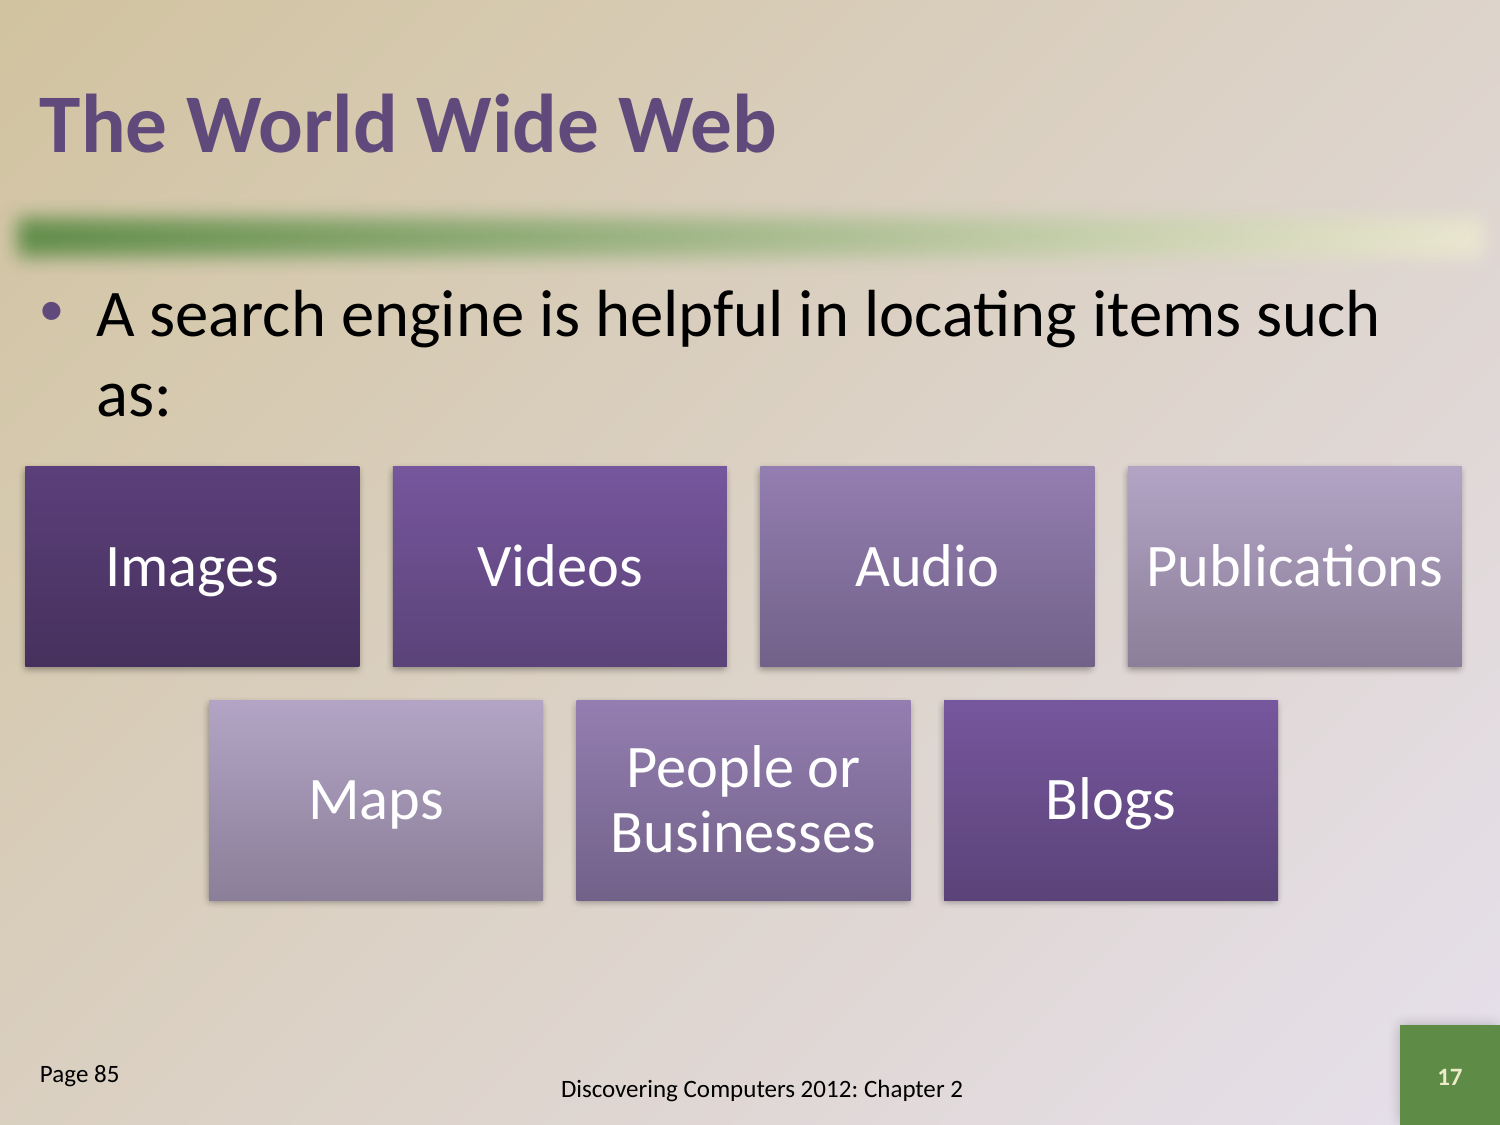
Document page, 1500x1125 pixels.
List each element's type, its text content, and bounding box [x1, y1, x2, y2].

list A search engine is helpful in locating items such as: [24, 262, 1475, 1025]
list Page 85 [24, 1050, 300, 1125]
footer Discovering Computers 2012: Chapter 2 [450, 1050, 1075, 1125]
title The World Wide Web [24, 24, 1475, 213]
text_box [24, 349, 1463, 1017]
slide_number 17 [1400, 1025, 1500, 1125]
